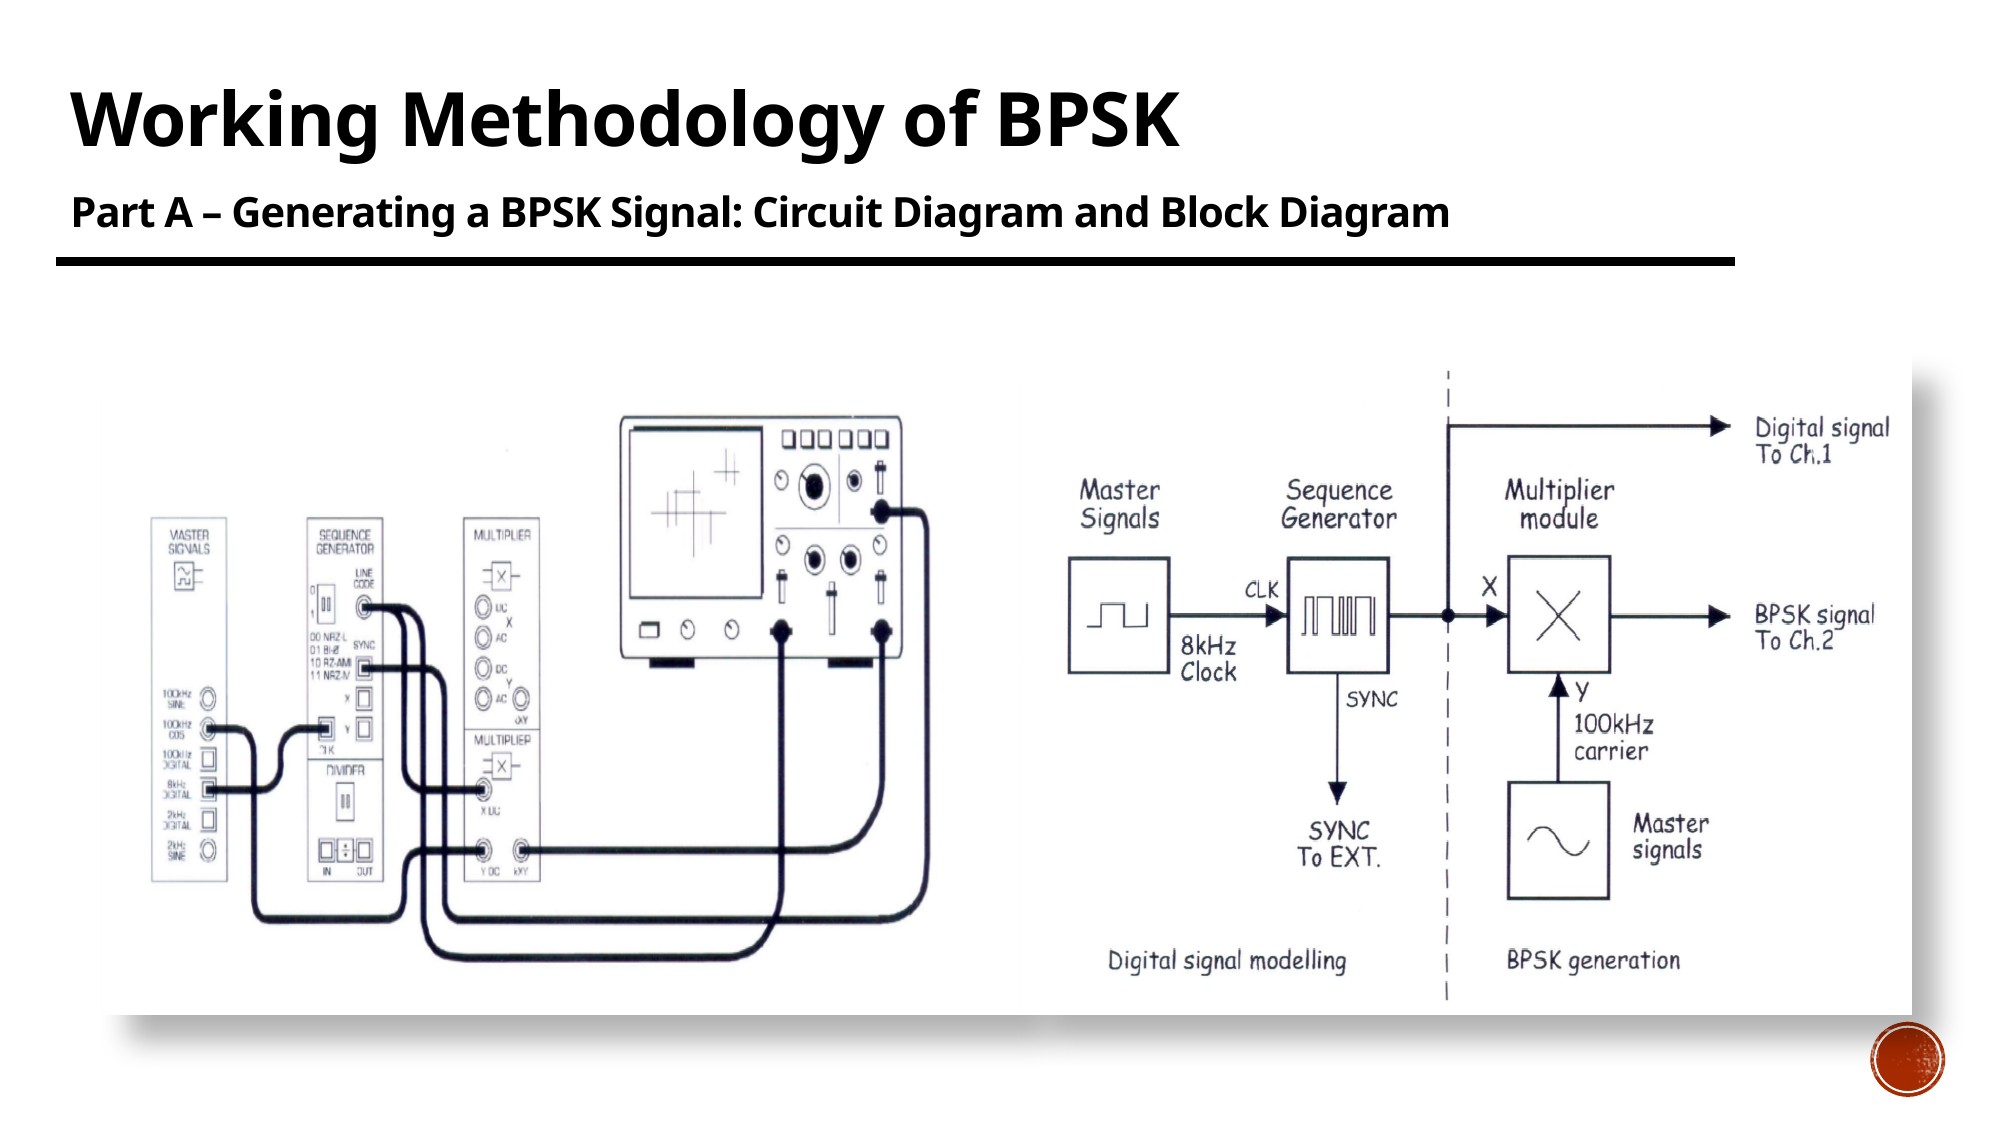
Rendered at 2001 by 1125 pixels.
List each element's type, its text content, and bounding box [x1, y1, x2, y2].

text_box [56, 257, 1735, 266]
title Working Methodology of BPSK Part A – Generating a BPSK Signal: Circuit Diagram and Block Diagram [55, 12, 1680, 258]
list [104, 367, 1020, 1013]
picture [1021, 354, 1912, 1015]
